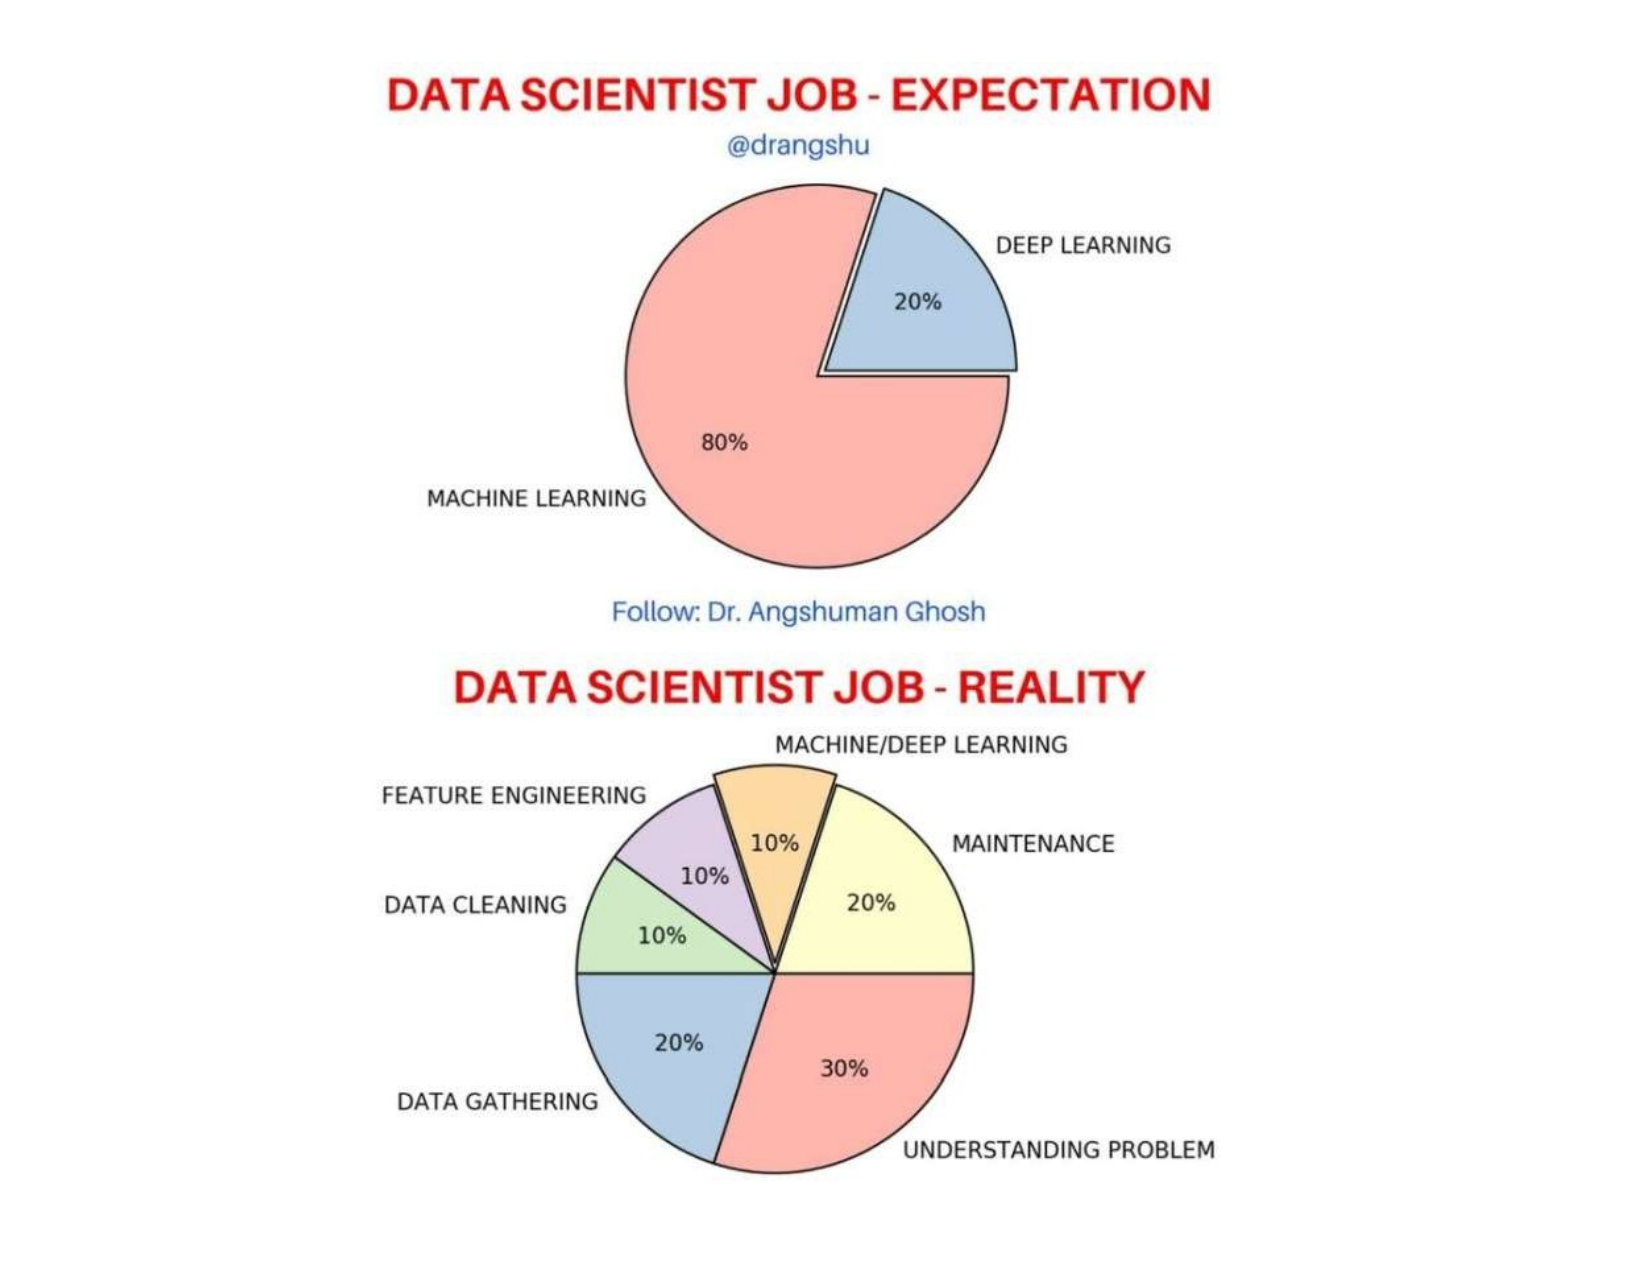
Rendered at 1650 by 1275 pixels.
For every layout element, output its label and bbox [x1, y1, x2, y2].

picture [374, 62, 1222, 1182]
